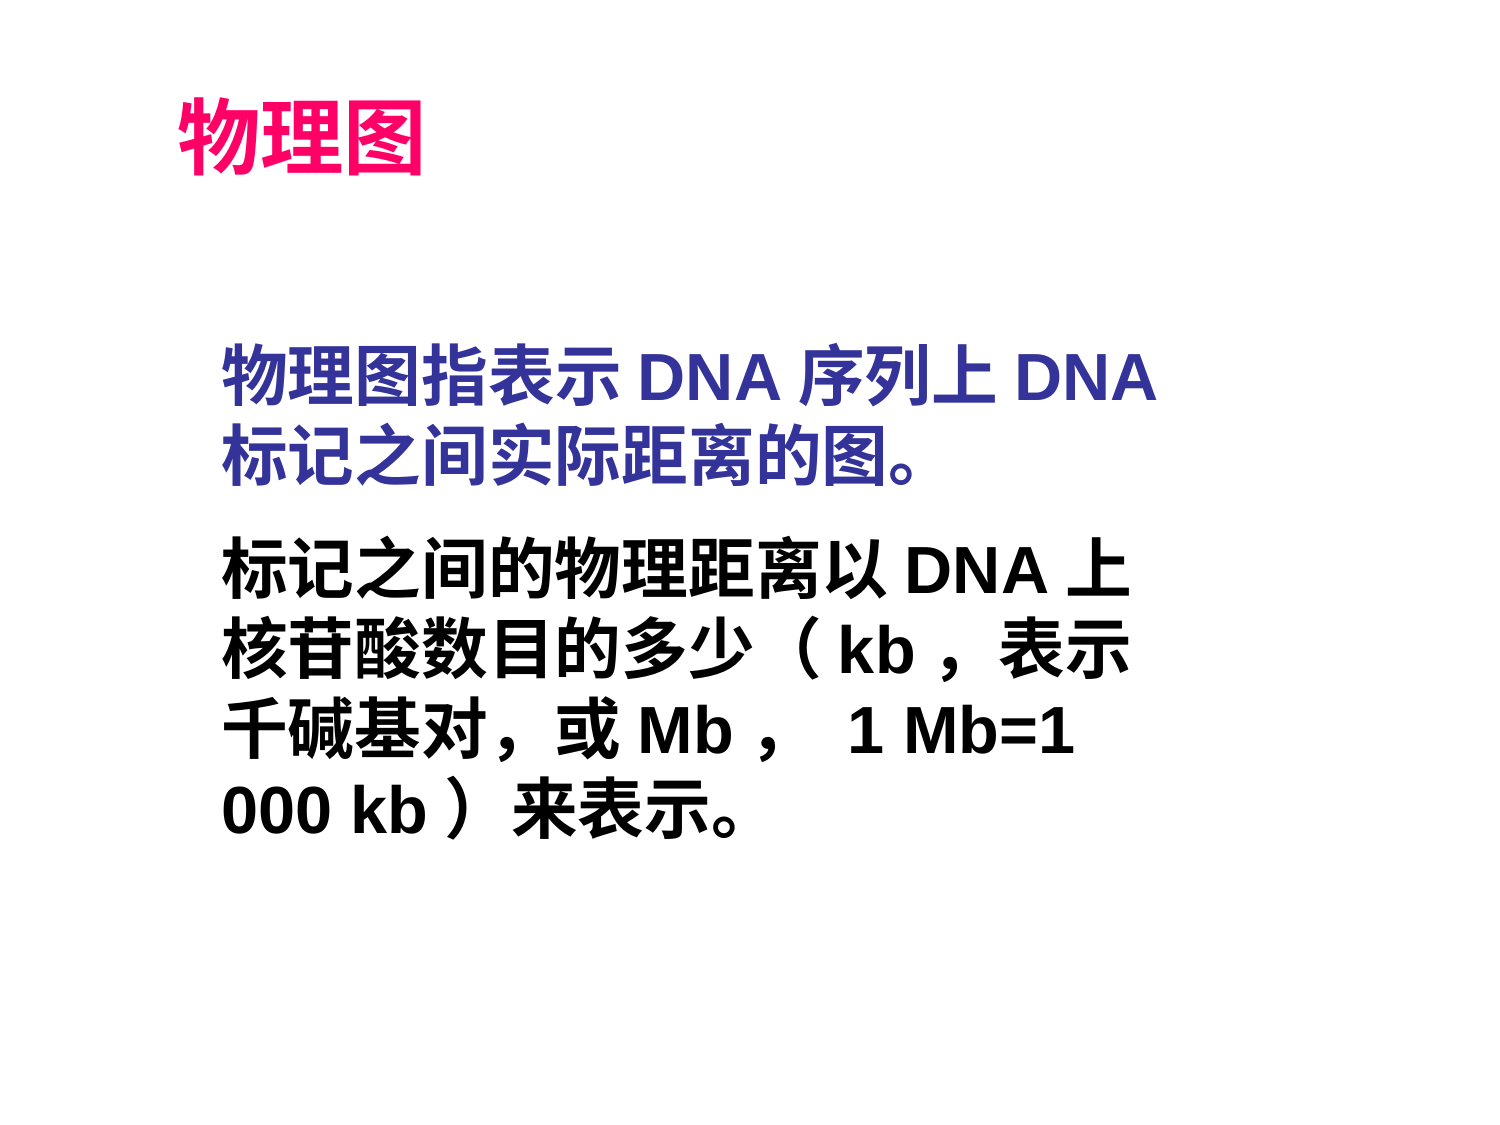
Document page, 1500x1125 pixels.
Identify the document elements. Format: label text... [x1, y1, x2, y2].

text_box 物理图指表示DNA序列上DNA标记之间实际距离的图。 标记之间的物理距离以DNA上核苷酸数目的多少（kb，表示千碱基对，或Mb， 1 Mb=1 000 kb）来表示。 [206, 326, 1175, 854]
text_box 物理图 [162, 78, 461, 193]
